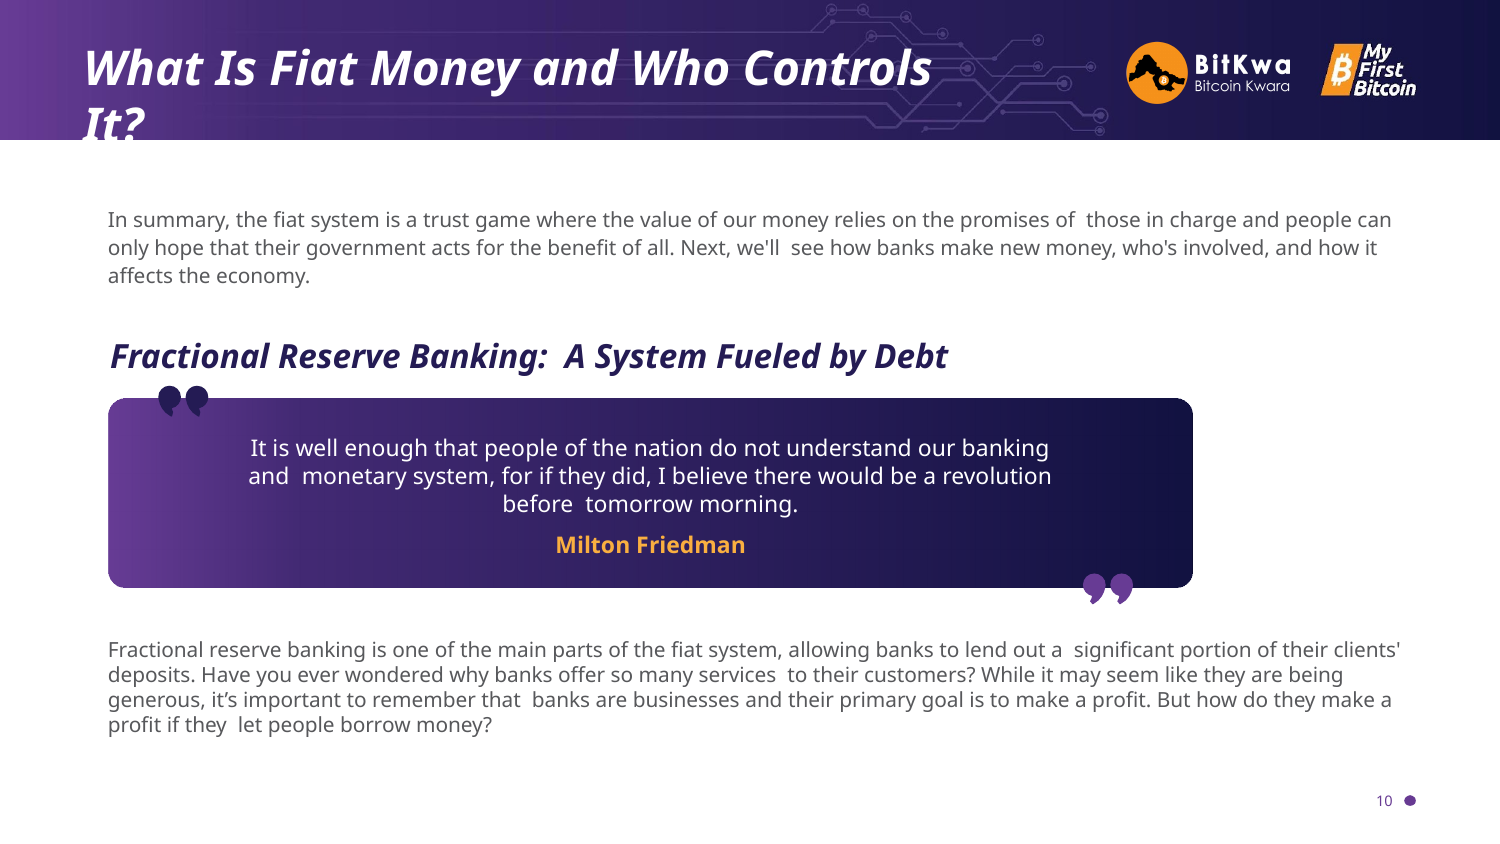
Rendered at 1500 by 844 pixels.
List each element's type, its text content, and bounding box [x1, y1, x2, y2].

picture [1404, 794, 1416, 806]
title What Is Fiat Money and Who Controls It? [83, 36, 995, 179]
picture [0, 0, 1500, 140]
slide_number 10 [1375, 790, 1398, 844]
picture [107, 398, 158, 589]
text_box In summary, the ﬁat system is a trust game where the value of our money relies on the promises of those in charge and people can only hope that their government acts for the beneﬁt of all. Next, we'll see how banks make new money, who's involved, and how it aﬀects the economy. Fractional Reserve Banking: A System Fueled by Debt [108, 202, 1416, 375]
picture [1134, 398, 1194, 589]
text_box Fractional reserve banking is one of the main parts of the ﬁat system, allowing banks to lend out a signiﬁcant portion of their clients' deposits. Have you ever wondered why banks oﬀer so many services to their customers? While it may seem like they are being generous, it’s important to remember that banks are businesses and their primary goal is to make a proﬁt. But how do they make a proﬁt if they let people borrow money? [108, 635, 1416, 737]
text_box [158, 385, 1134, 605]
